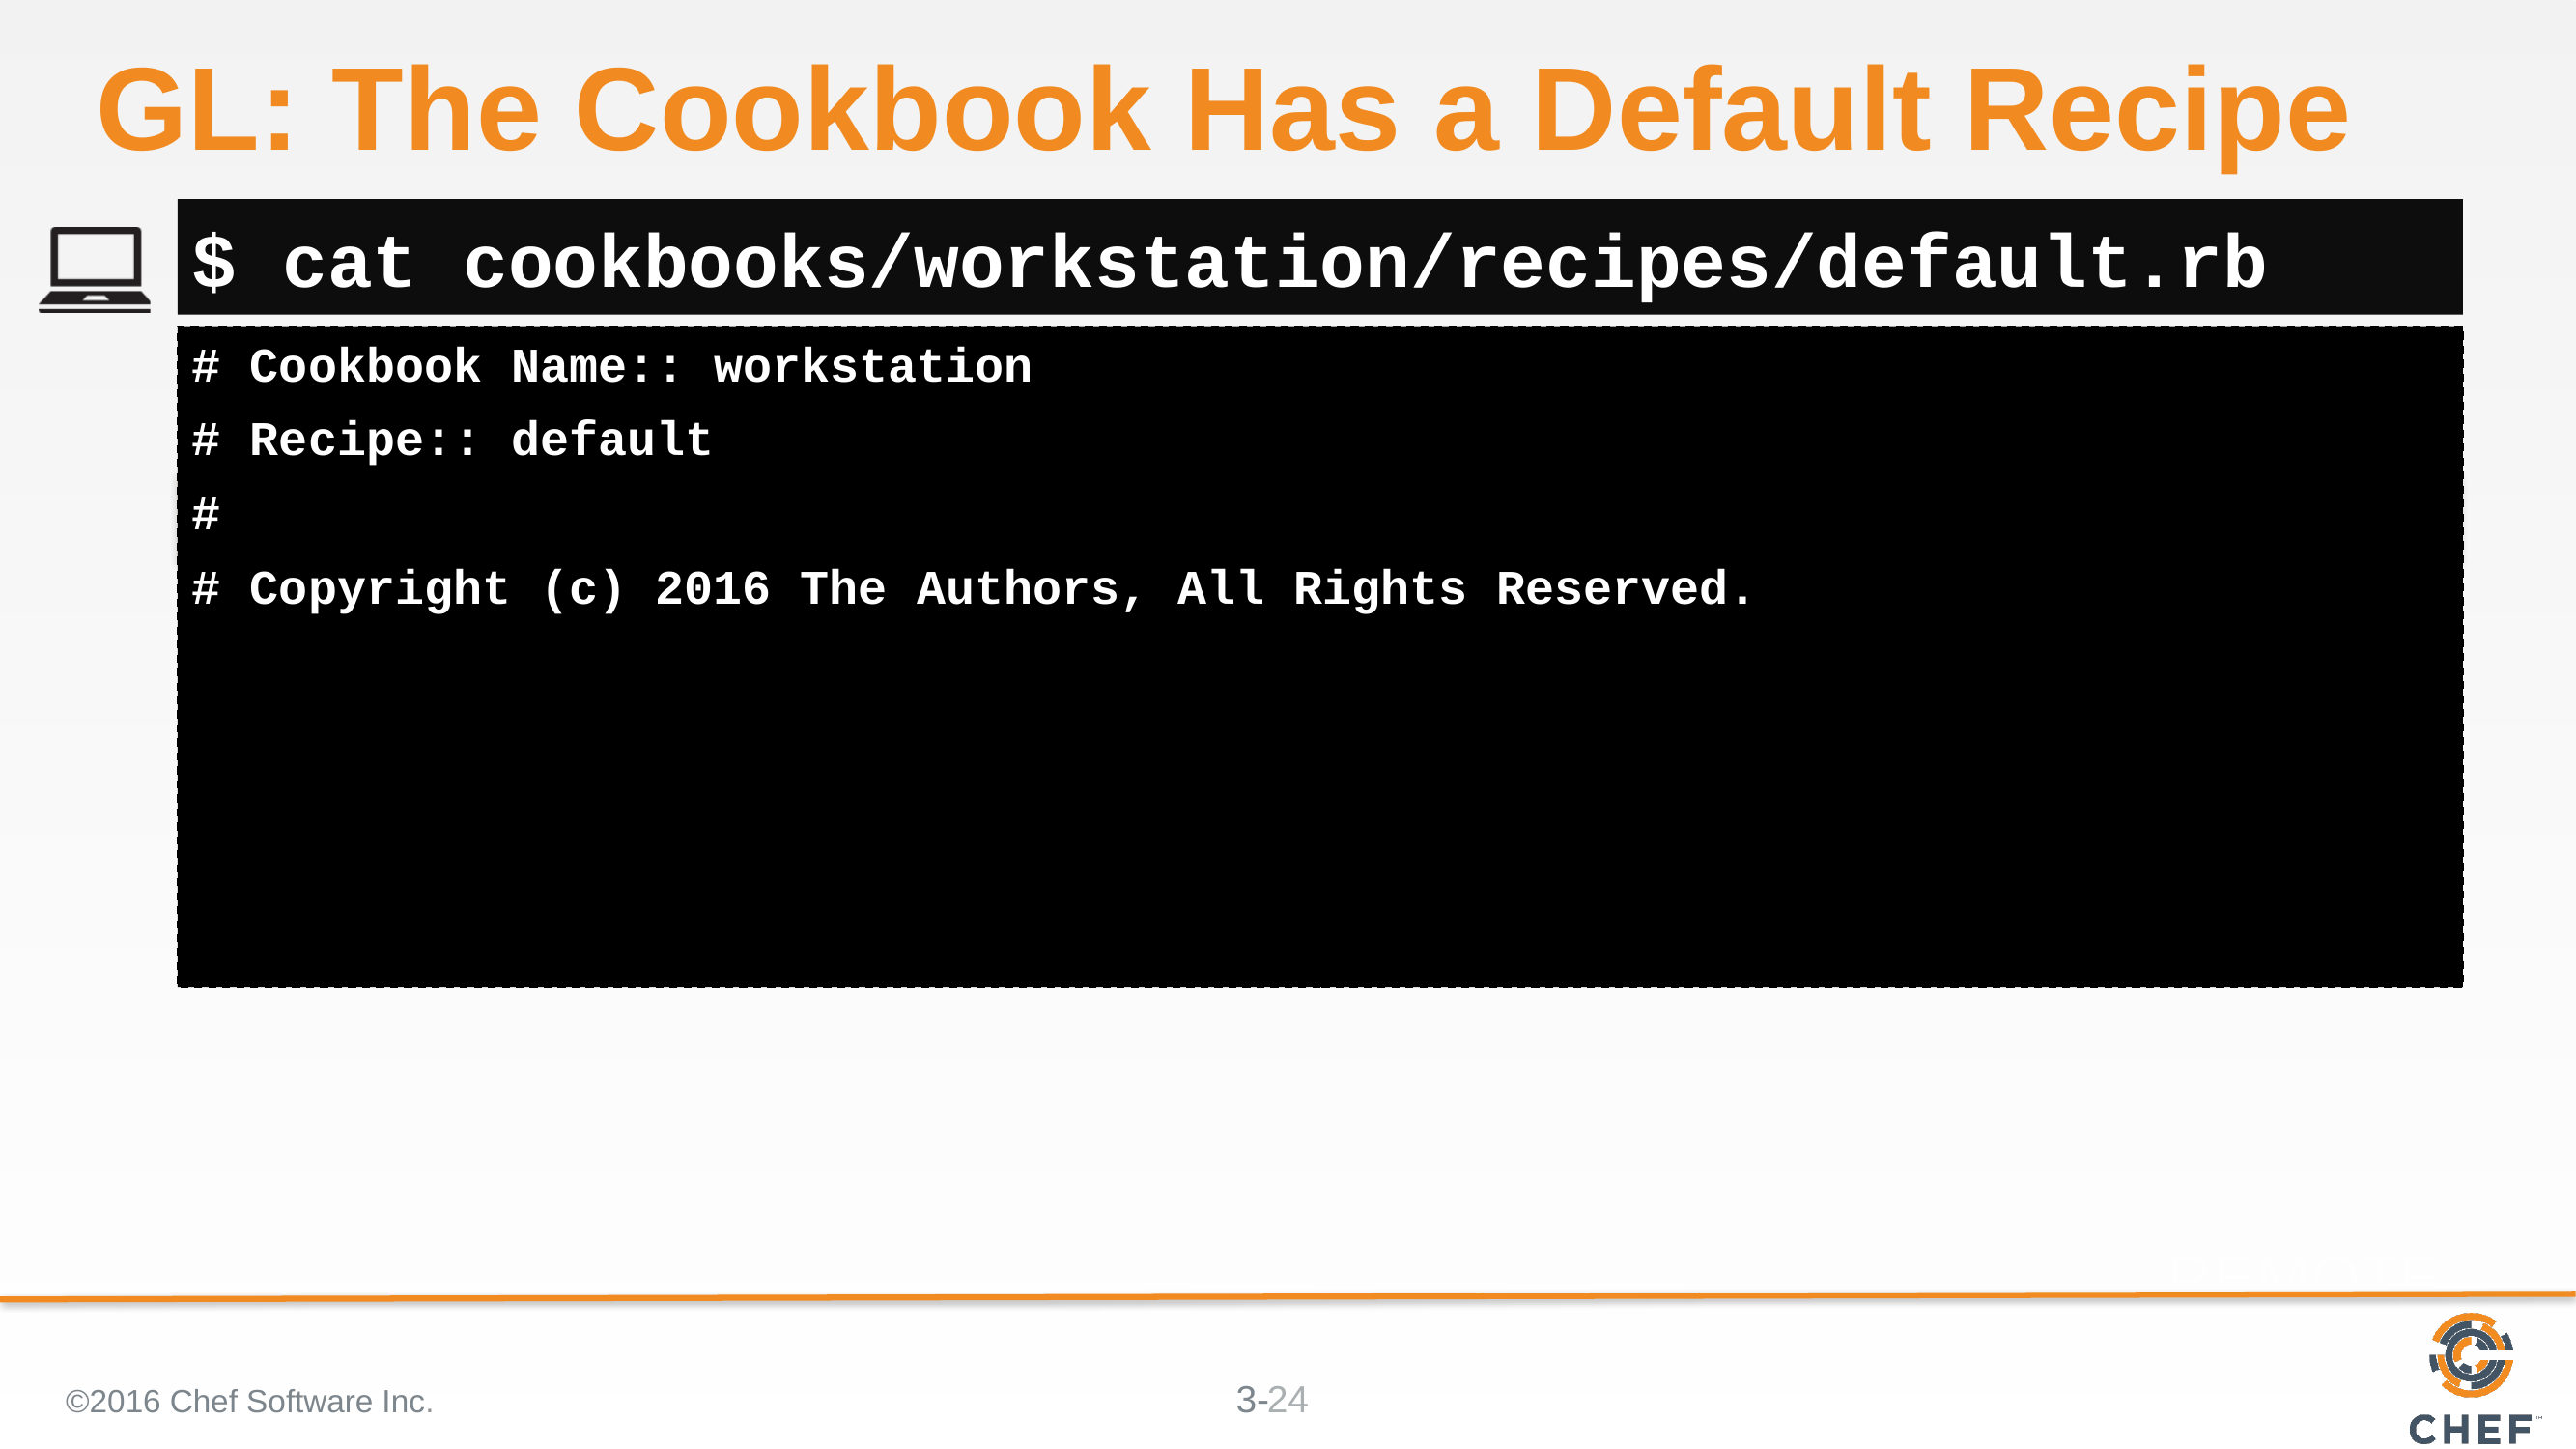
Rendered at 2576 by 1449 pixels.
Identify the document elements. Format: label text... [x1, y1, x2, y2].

footer ©2016 Chef Software Inc. [51, 1359, 952, 1440]
list $ cat cookbooks/workstation/recipes/default.rb [177, 199, 2463, 315]
list # Cookbook Name:: workstation # Recipe:: default # # Copyright (c) 2016 The Authors, All Rights Reserved. [177, 326, 2464, 988]
title GL: The Cookbook Has a Default Recipe [96, 48, 2463, 180]
picture [2399, 1297, 2550, 1449]
slide_number 24 [998, 1359, 1578, 1437]
